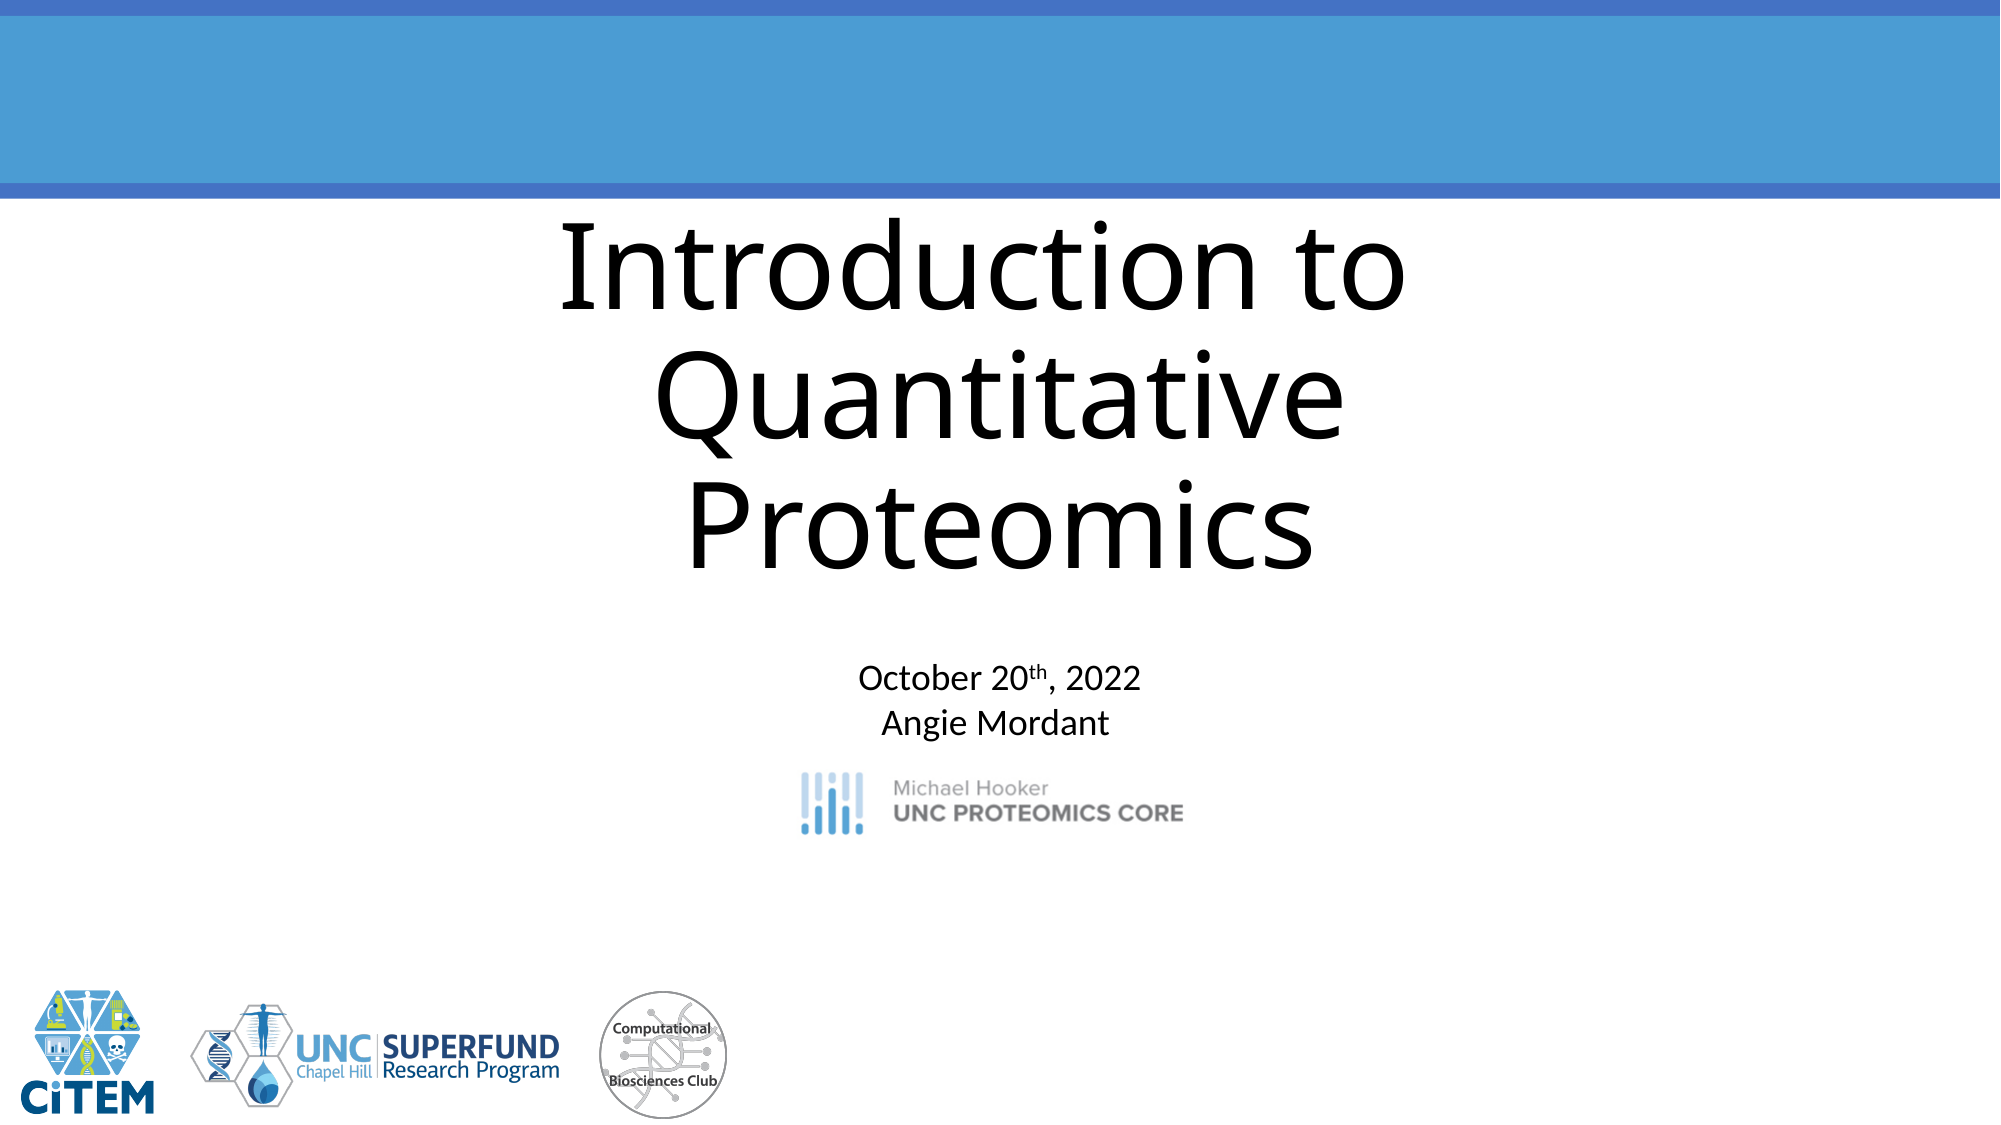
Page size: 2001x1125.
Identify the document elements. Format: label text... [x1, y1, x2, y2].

picture [183, 991, 568, 1115]
picture [19, 987, 155, 1116]
picture [595, 991, 730, 1119]
title Introduction to Quantitative Proteomics [435, 196, 1565, 602]
picture [784, 749, 1282, 849]
text_box October 20th, 2022 Angie Mordant [533, 600, 1467, 751]
